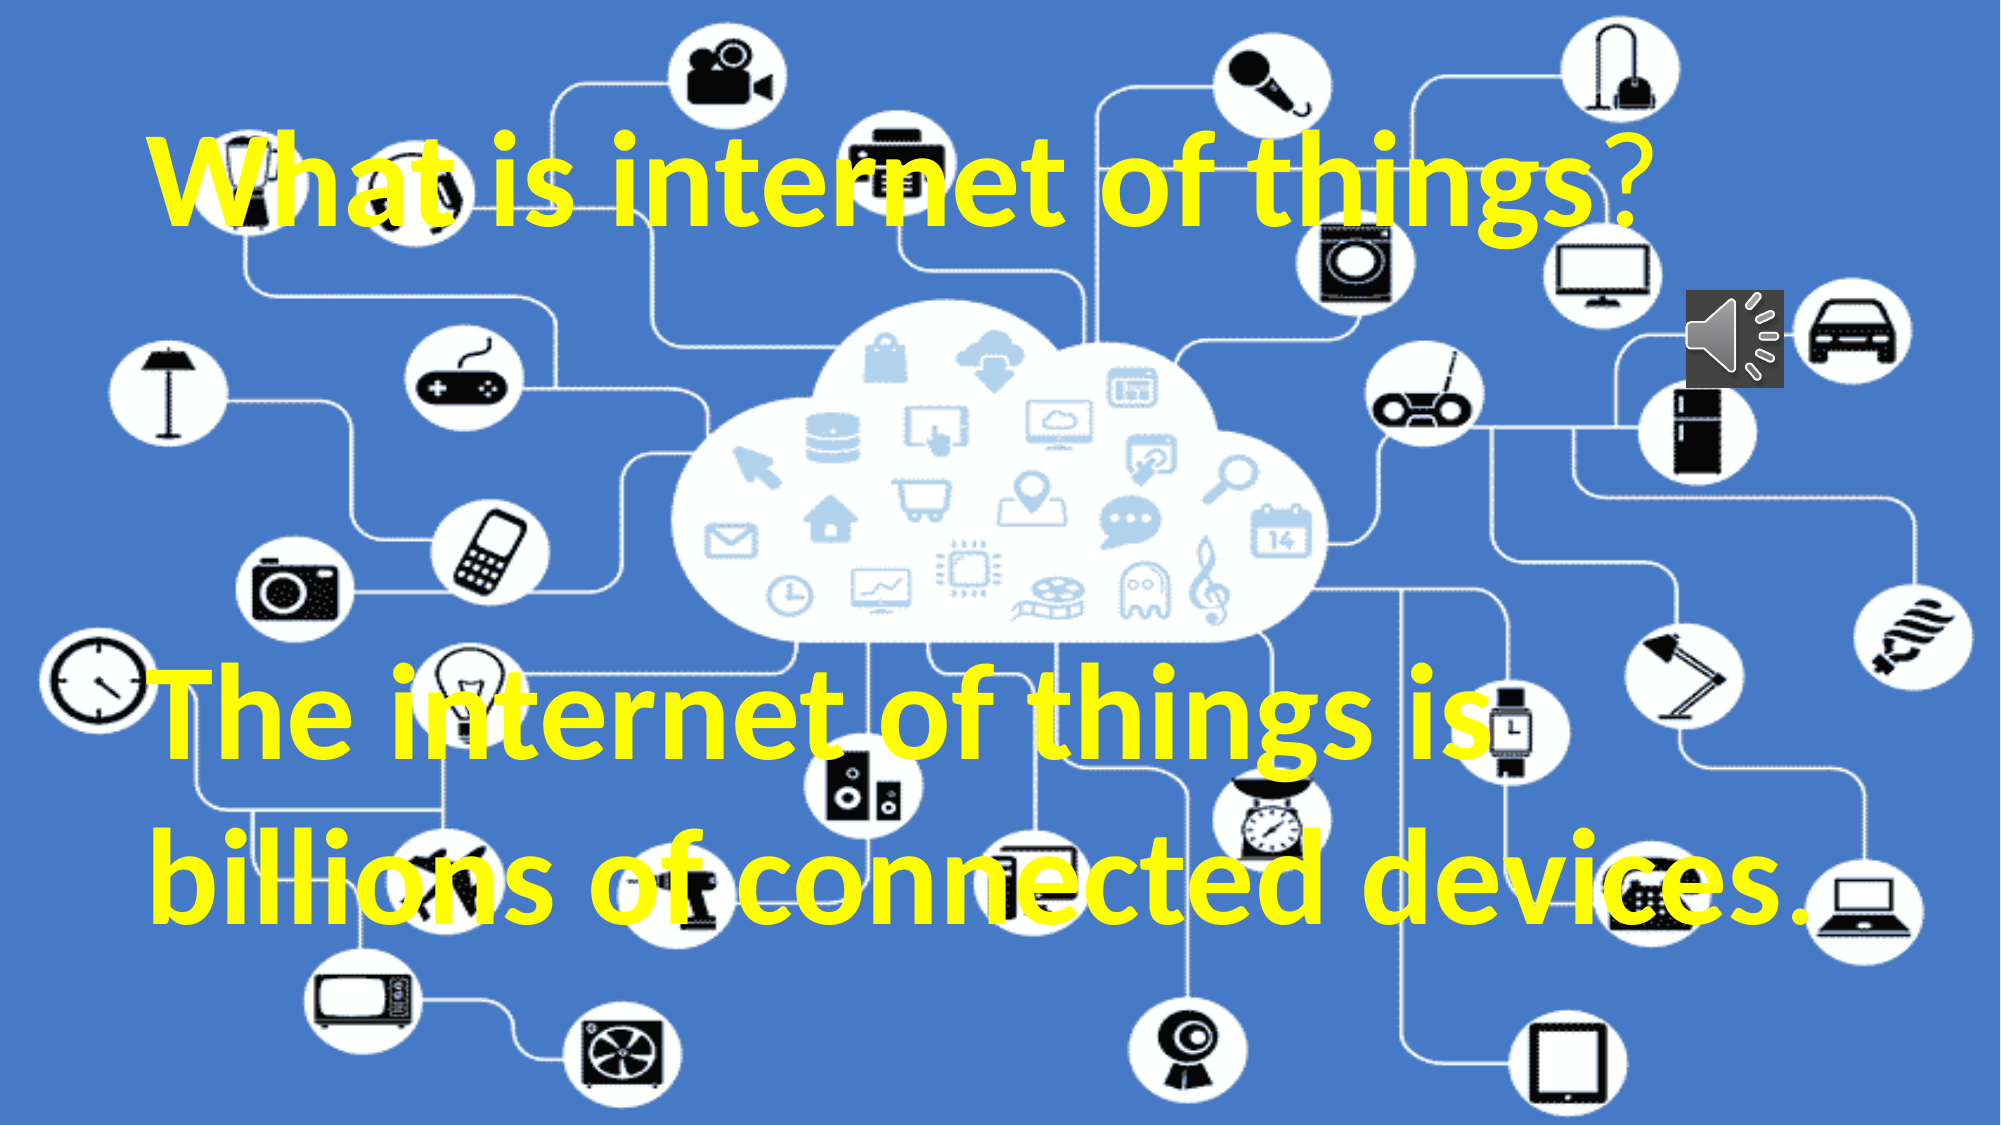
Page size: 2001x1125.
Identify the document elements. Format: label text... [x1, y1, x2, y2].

picture [0, 0, 2001, 1125]
text_box The internet of things is billions of connected devices. [130, 614, 1940, 960]
text_box What is internet of things? [130, 81, 1970, 262]
